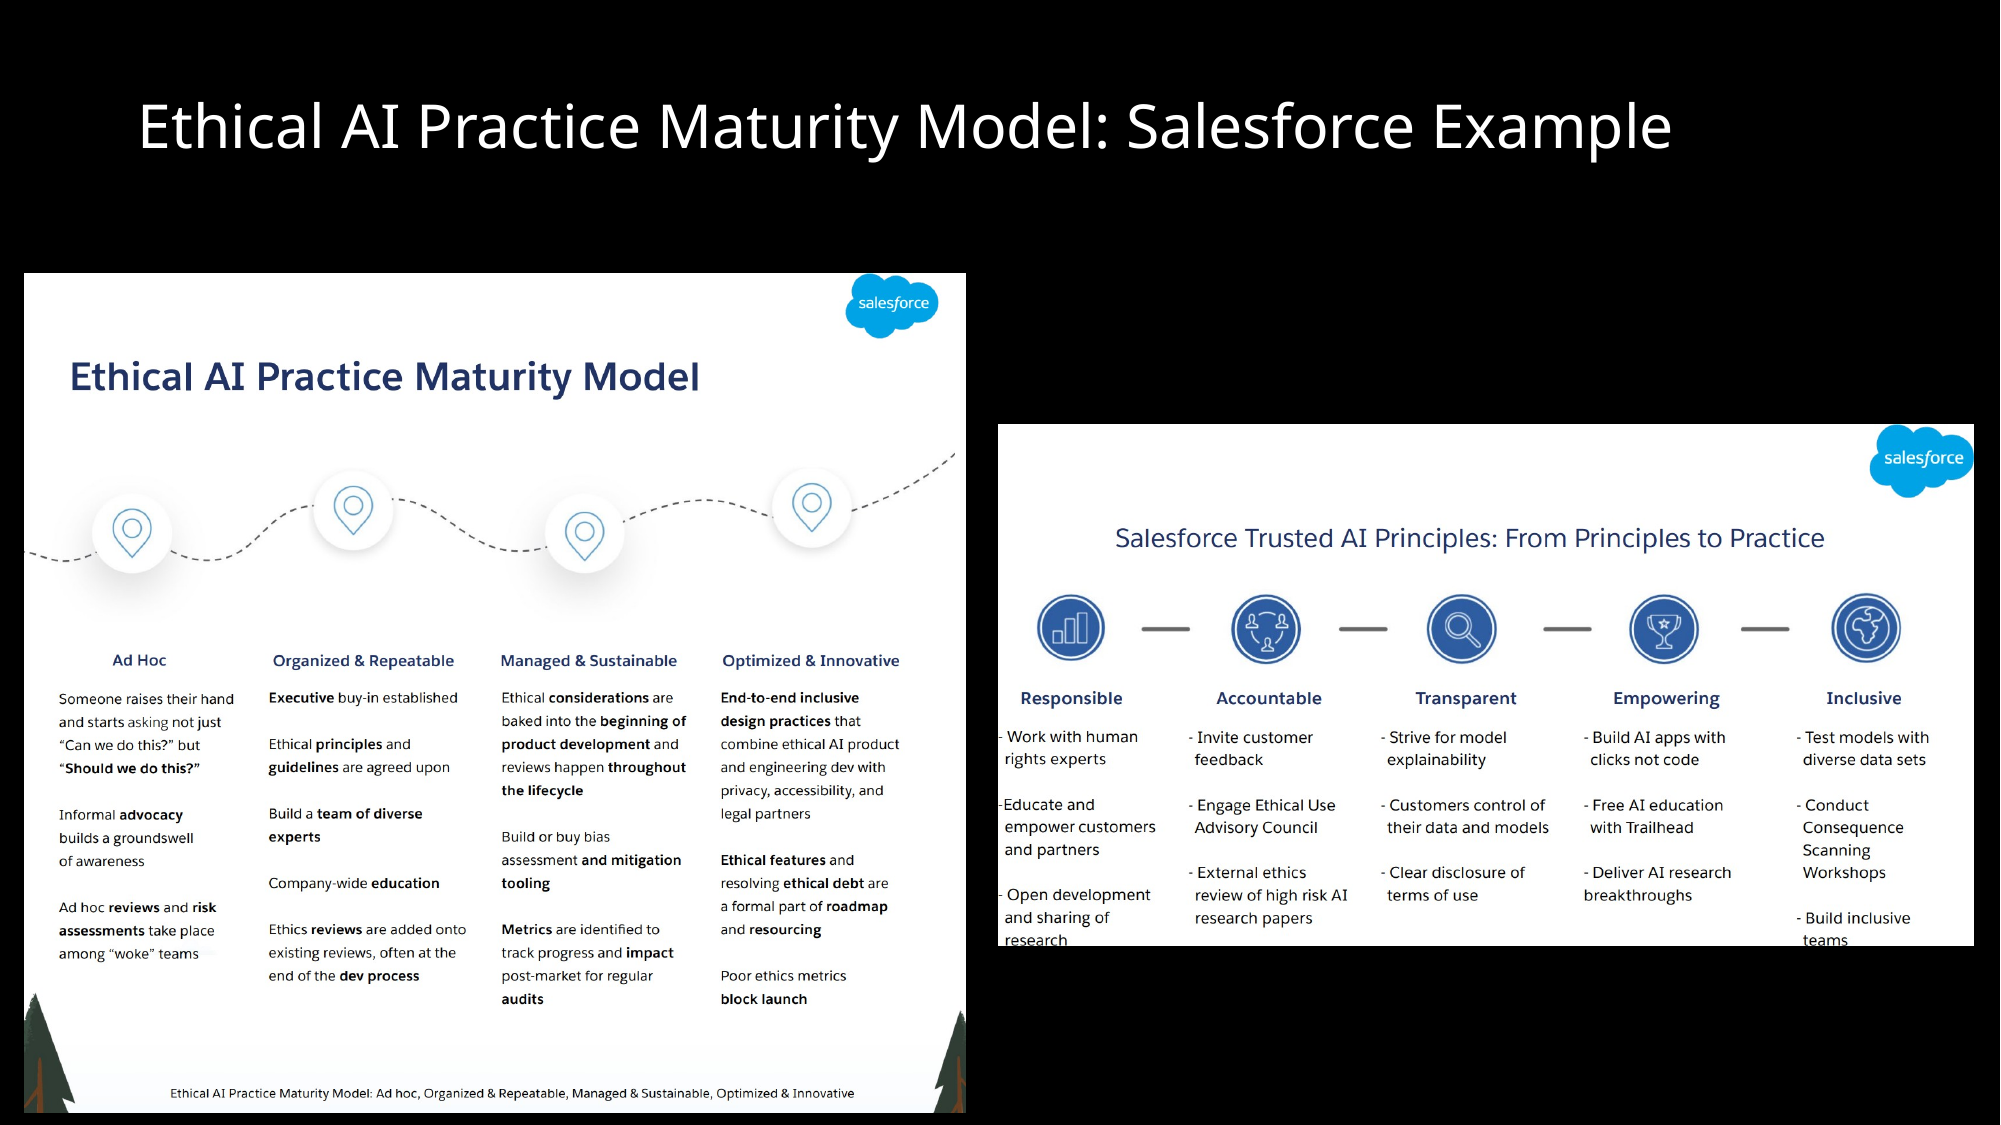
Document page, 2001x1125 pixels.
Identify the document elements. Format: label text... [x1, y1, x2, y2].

picture [1938, 455, 1944, 463]
picture [1948, 455, 1953, 463]
picture [1923, 451, 1931, 468]
title Ethical AI Practice Maturity Model: Salesforce Example [97, 22, 1909, 184]
picture [997, 424, 1974, 946]
picture [24, 273, 966, 1113]
picture [1903, 451, 1923, 463]
picture [1931, 455, 1938, 463]
picture [1956, 455, 1963, 463]
picture [1886, 455, 1900, 463]
